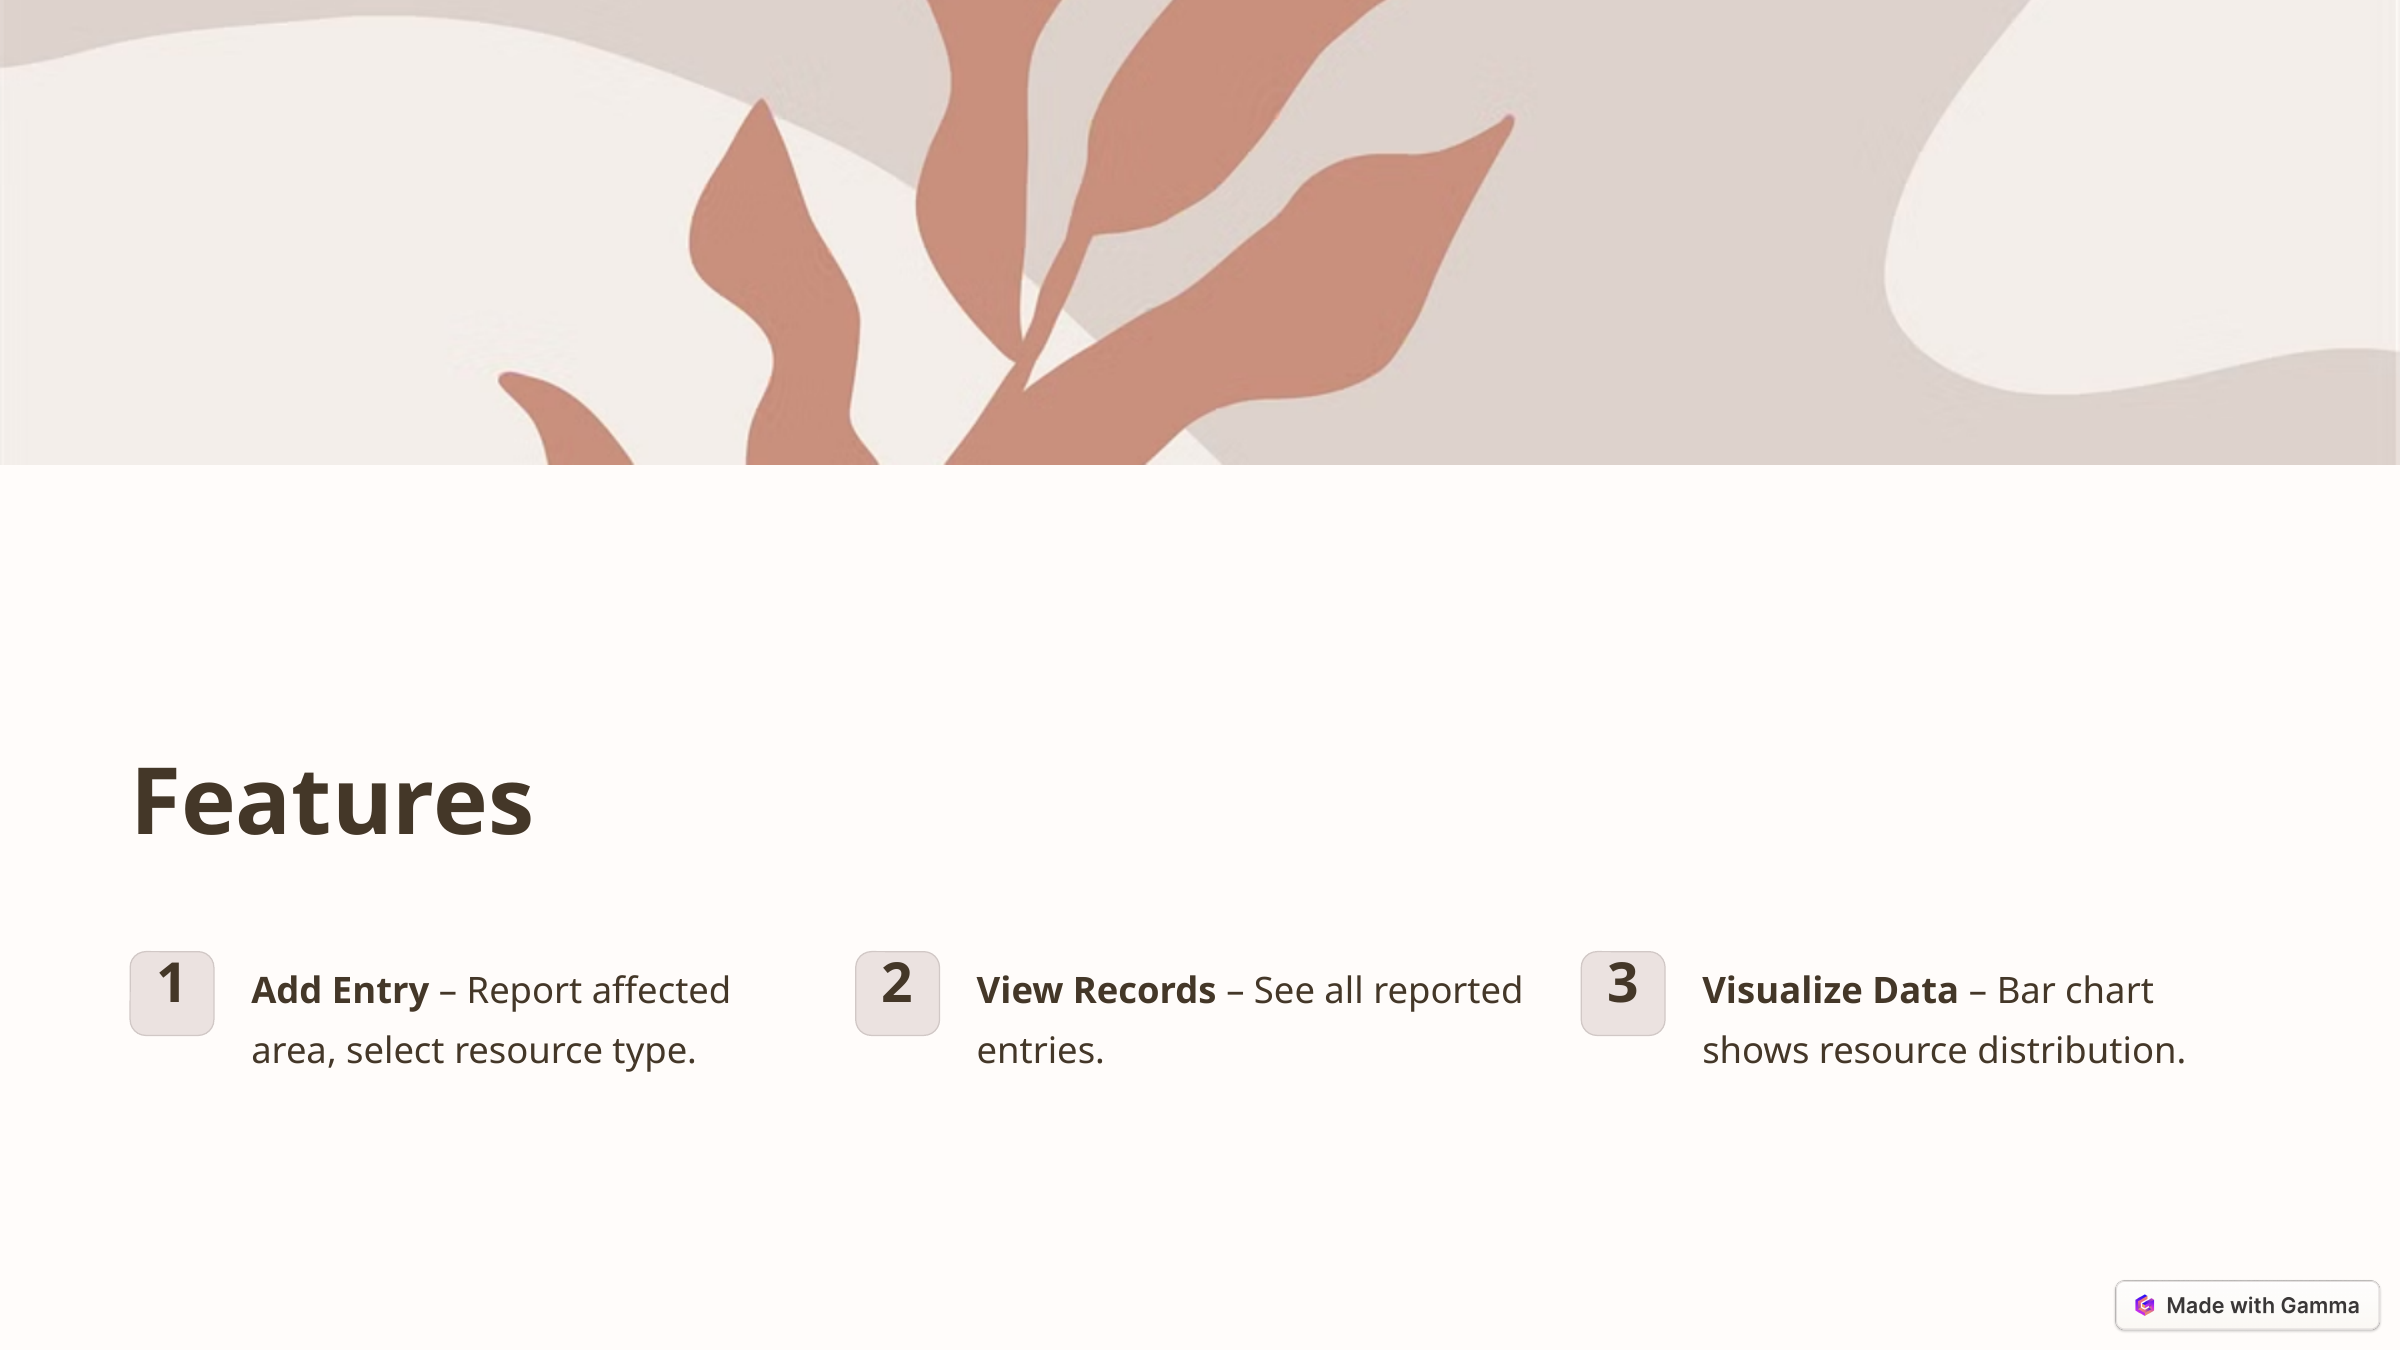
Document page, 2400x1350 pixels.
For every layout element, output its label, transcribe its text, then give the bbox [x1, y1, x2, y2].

text_box [130, 951, 214, 1036]
picture [0, 0, 2400, 466]
text_box [855, 951, 940, 1036]
text_box 3 [1595, 958, 1652, 1029]
text_box View Records – See all reported entries. [976, 951, 1545, 1071]
text_box 2 [869, 958, 926, 1029]
picture [2106, 1271, 2389, 1339]
text_box [1581, 951, 1666, 1036]
text_box Add Entry – Report affected area, select resource type. [251, 951, 819, 1071]
text_box Features [130, 737, 1061, 854]
text_box Visualize Data – Bar chart shows resource distribution. [1702, 951, 2270, 1071]
text_box 1 [144, 958, 200, 1029]
